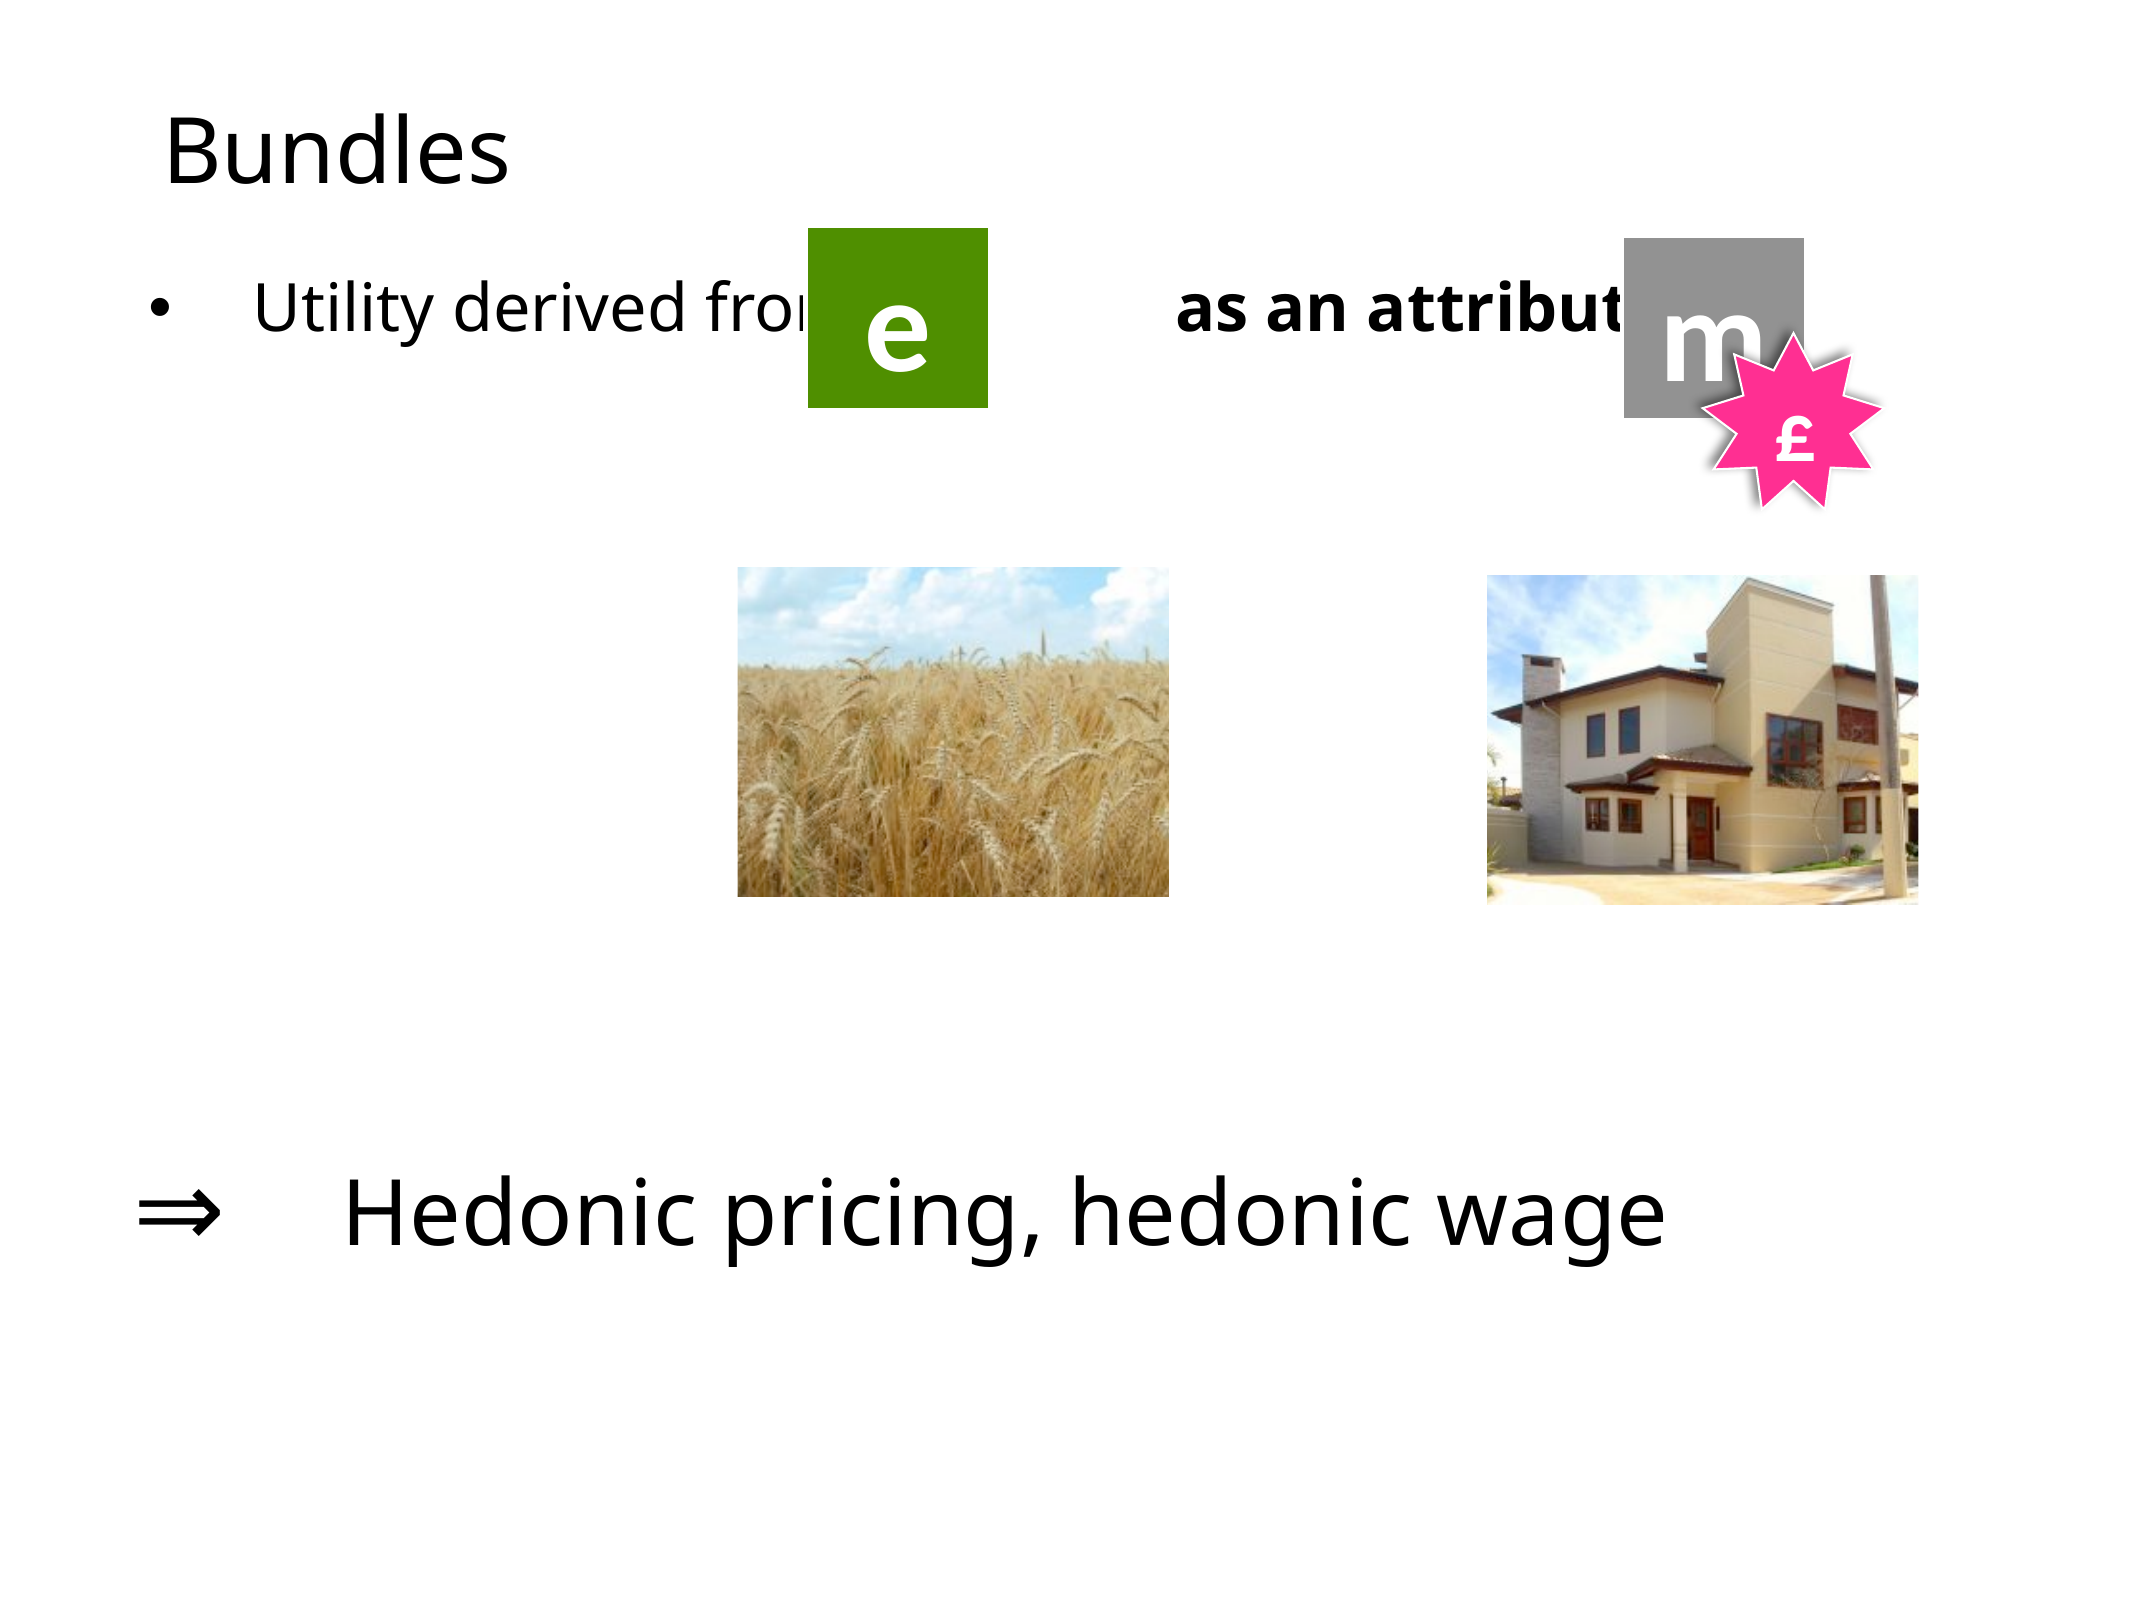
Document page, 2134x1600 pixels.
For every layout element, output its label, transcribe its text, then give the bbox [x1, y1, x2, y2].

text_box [1621, 235, 1885, 510]
text_box e [805, 225, 991, 410]
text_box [737, 567, 1596, 1093]
title Bundles [147, 0, 1988, 309]
text_box Hedonic pricing, hedonic wage [133, 1183, 1931, 1540]
list Utility derived from as an attribute of [133, 266, 1931, 988]
picture [1487, 575, 1919, 905]
